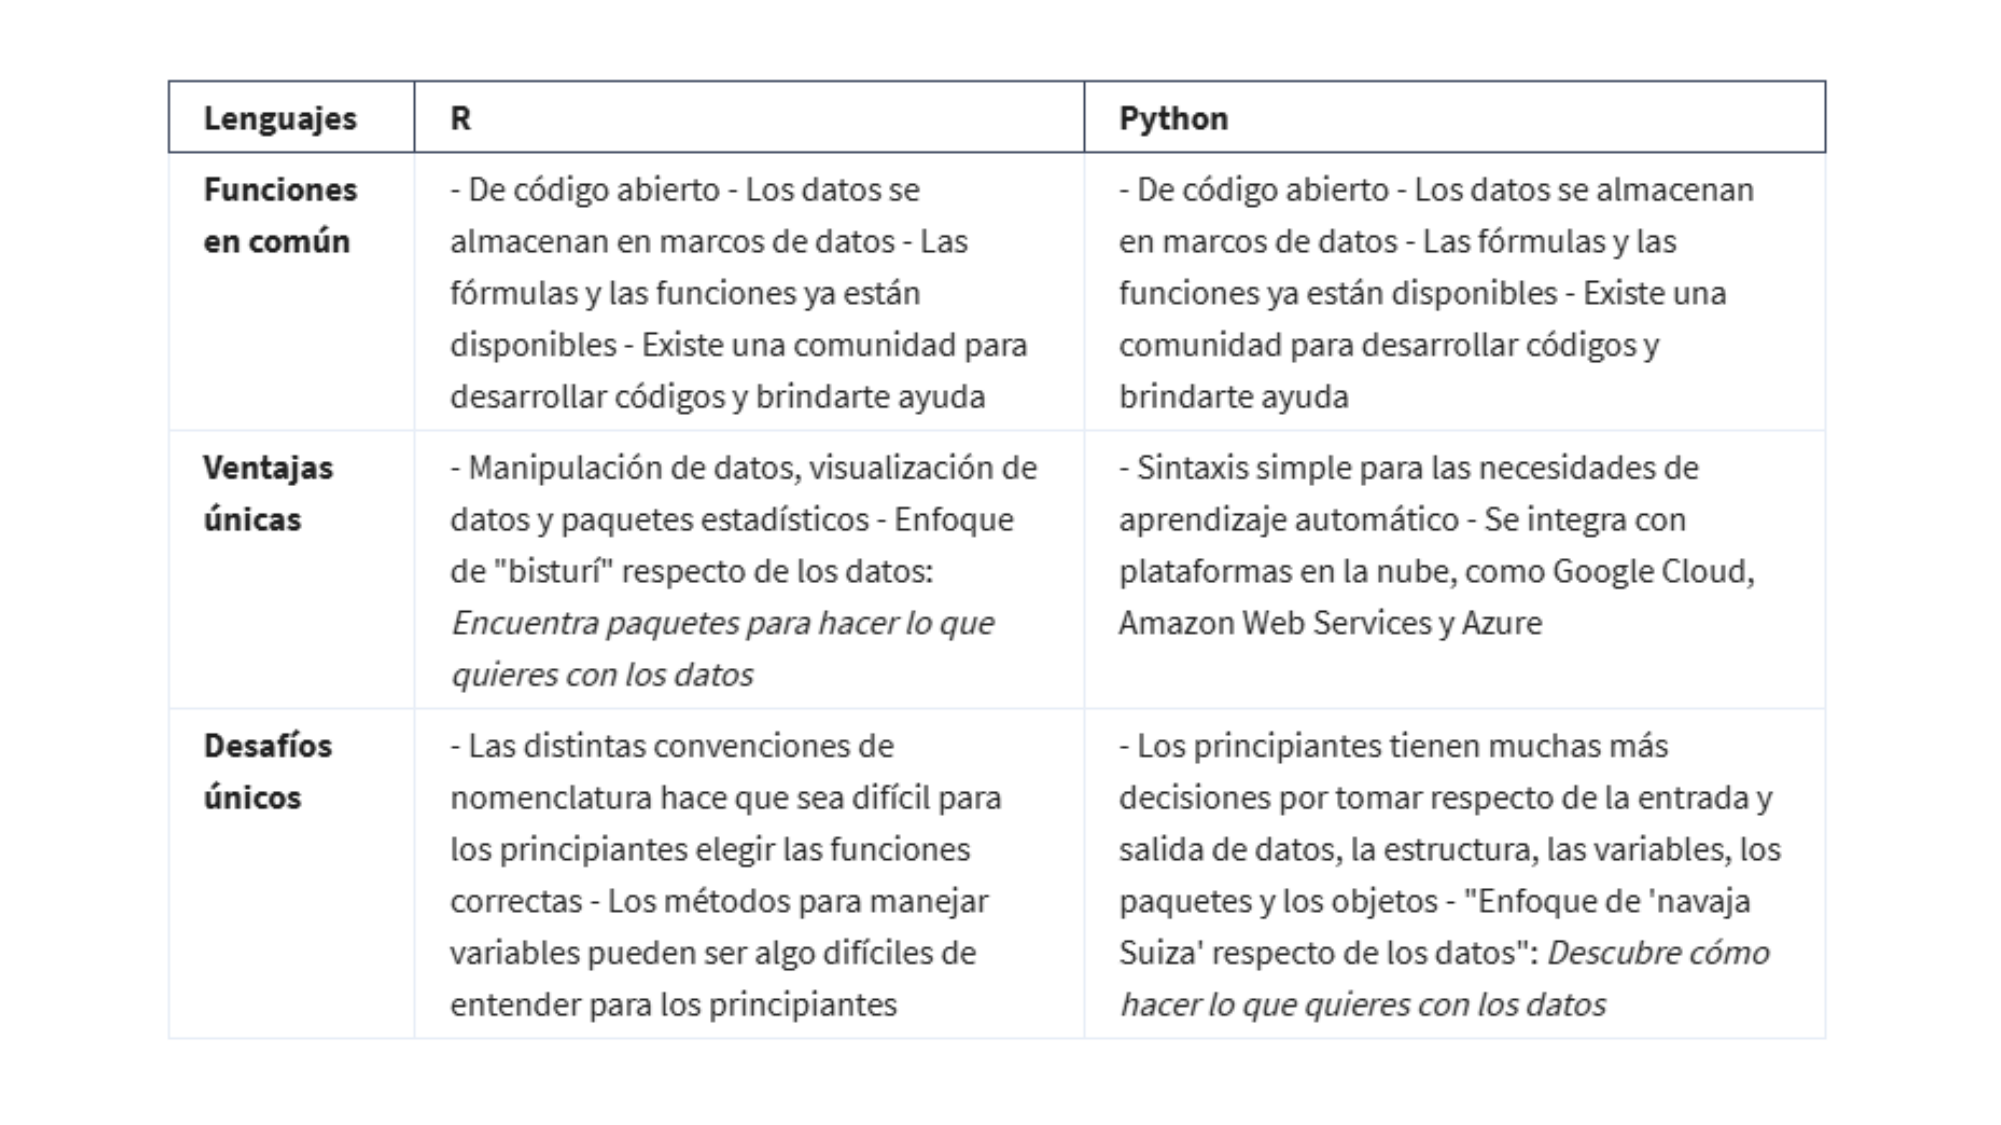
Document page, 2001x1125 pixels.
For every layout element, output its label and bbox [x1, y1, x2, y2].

picture [162, 72, 1838, 1053]
